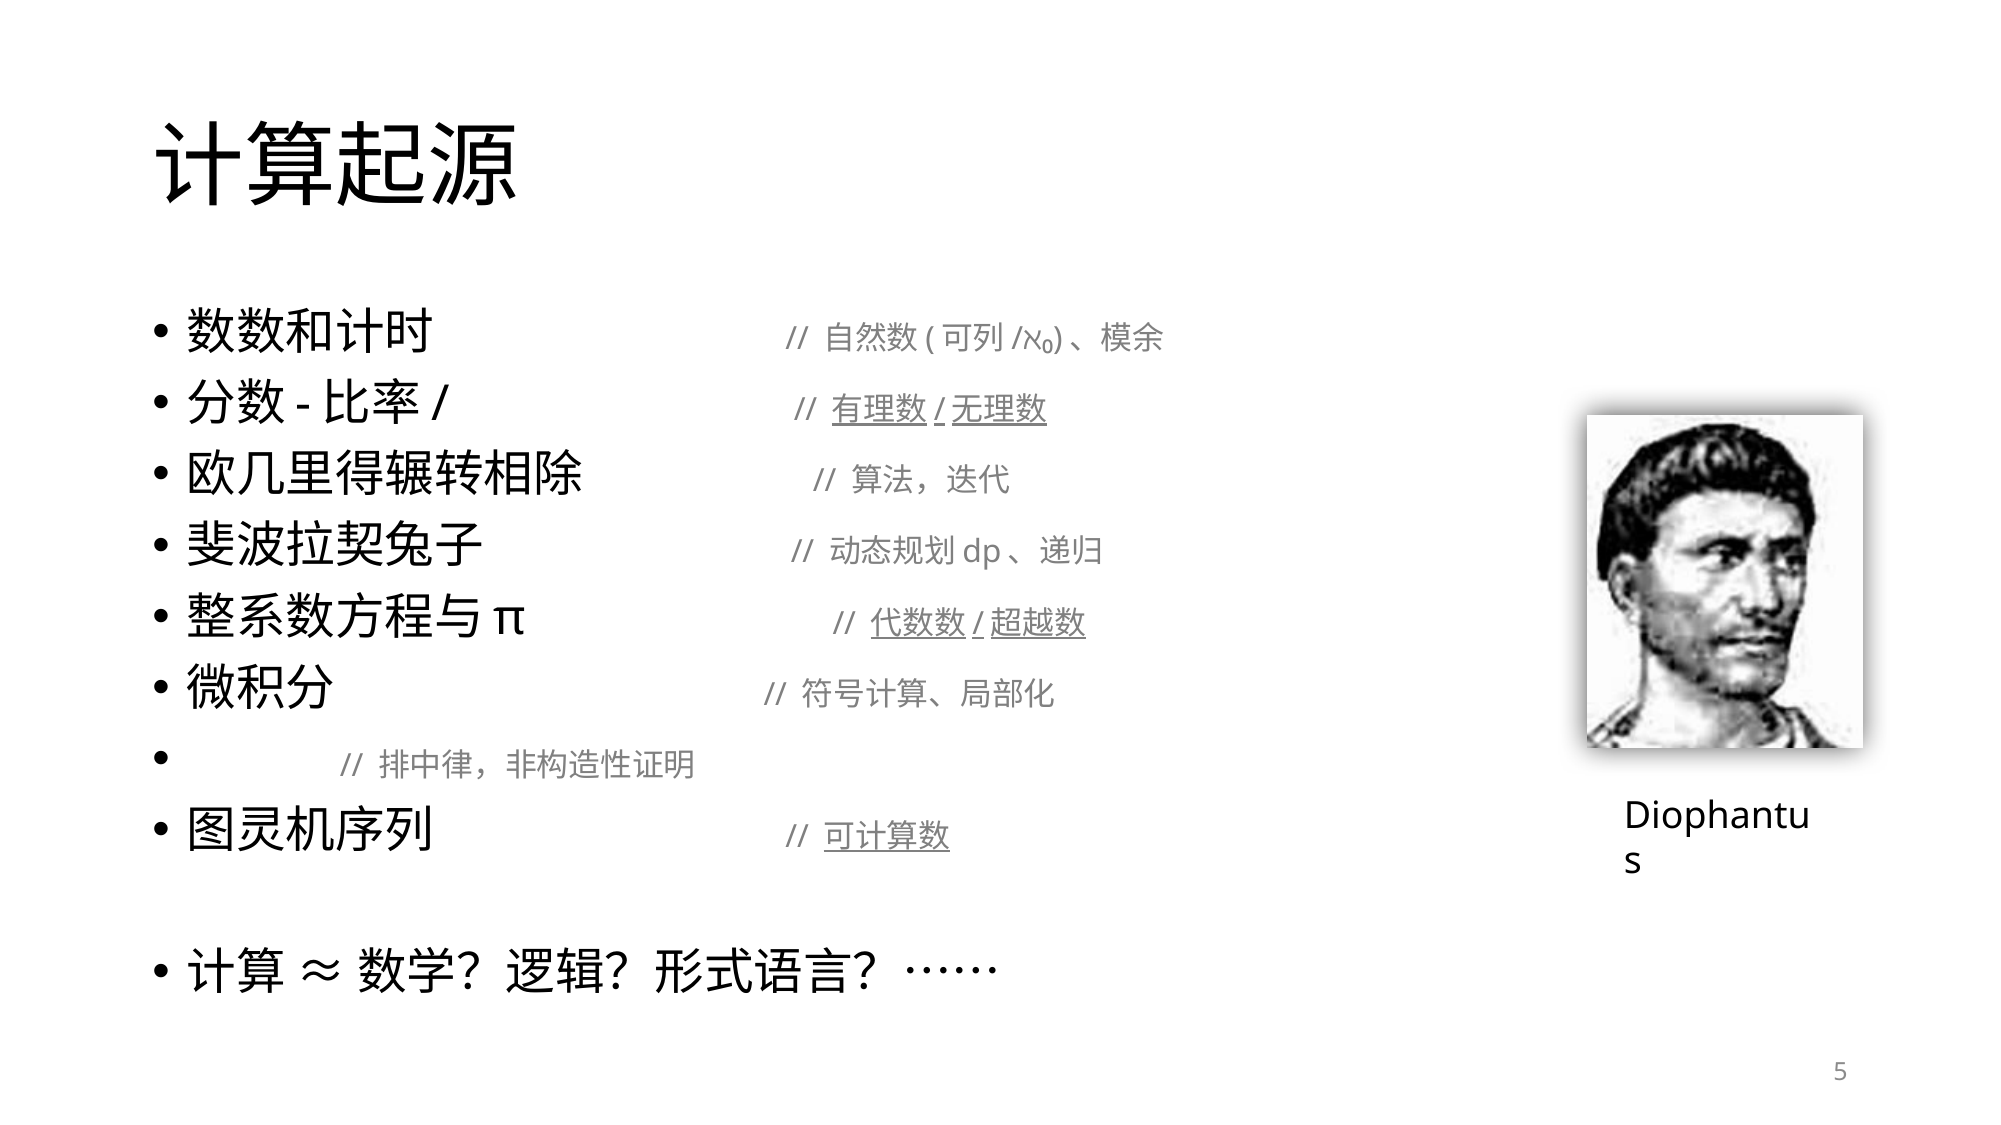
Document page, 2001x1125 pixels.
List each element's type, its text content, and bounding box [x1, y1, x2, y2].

title 计算起源 [137, 59, 1863, 278]
text_box Diophantus [1609, 783, 1841, 889]
slide_number 5 [1412, 1042, 1863, 1103]
picture [1587, 415, 1863, 748]
